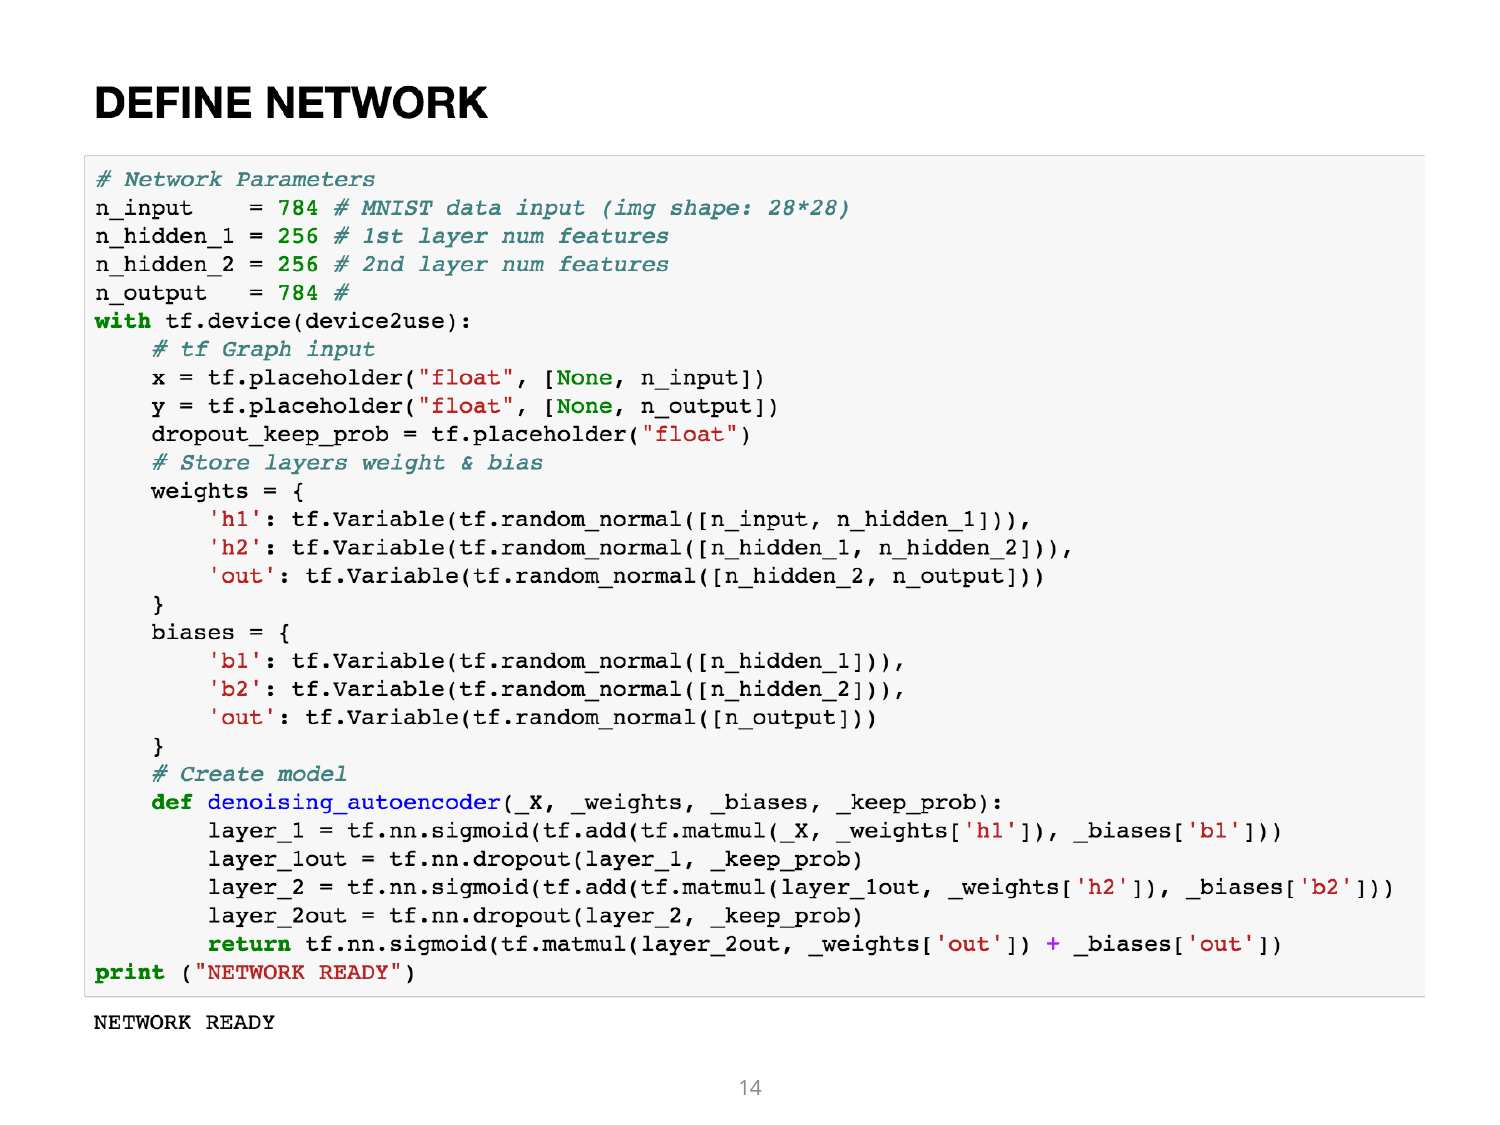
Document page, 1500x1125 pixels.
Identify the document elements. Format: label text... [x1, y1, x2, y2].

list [74, 66, 1426, 1048]
slide_number 14 [575, 1058, 925, 1119]
